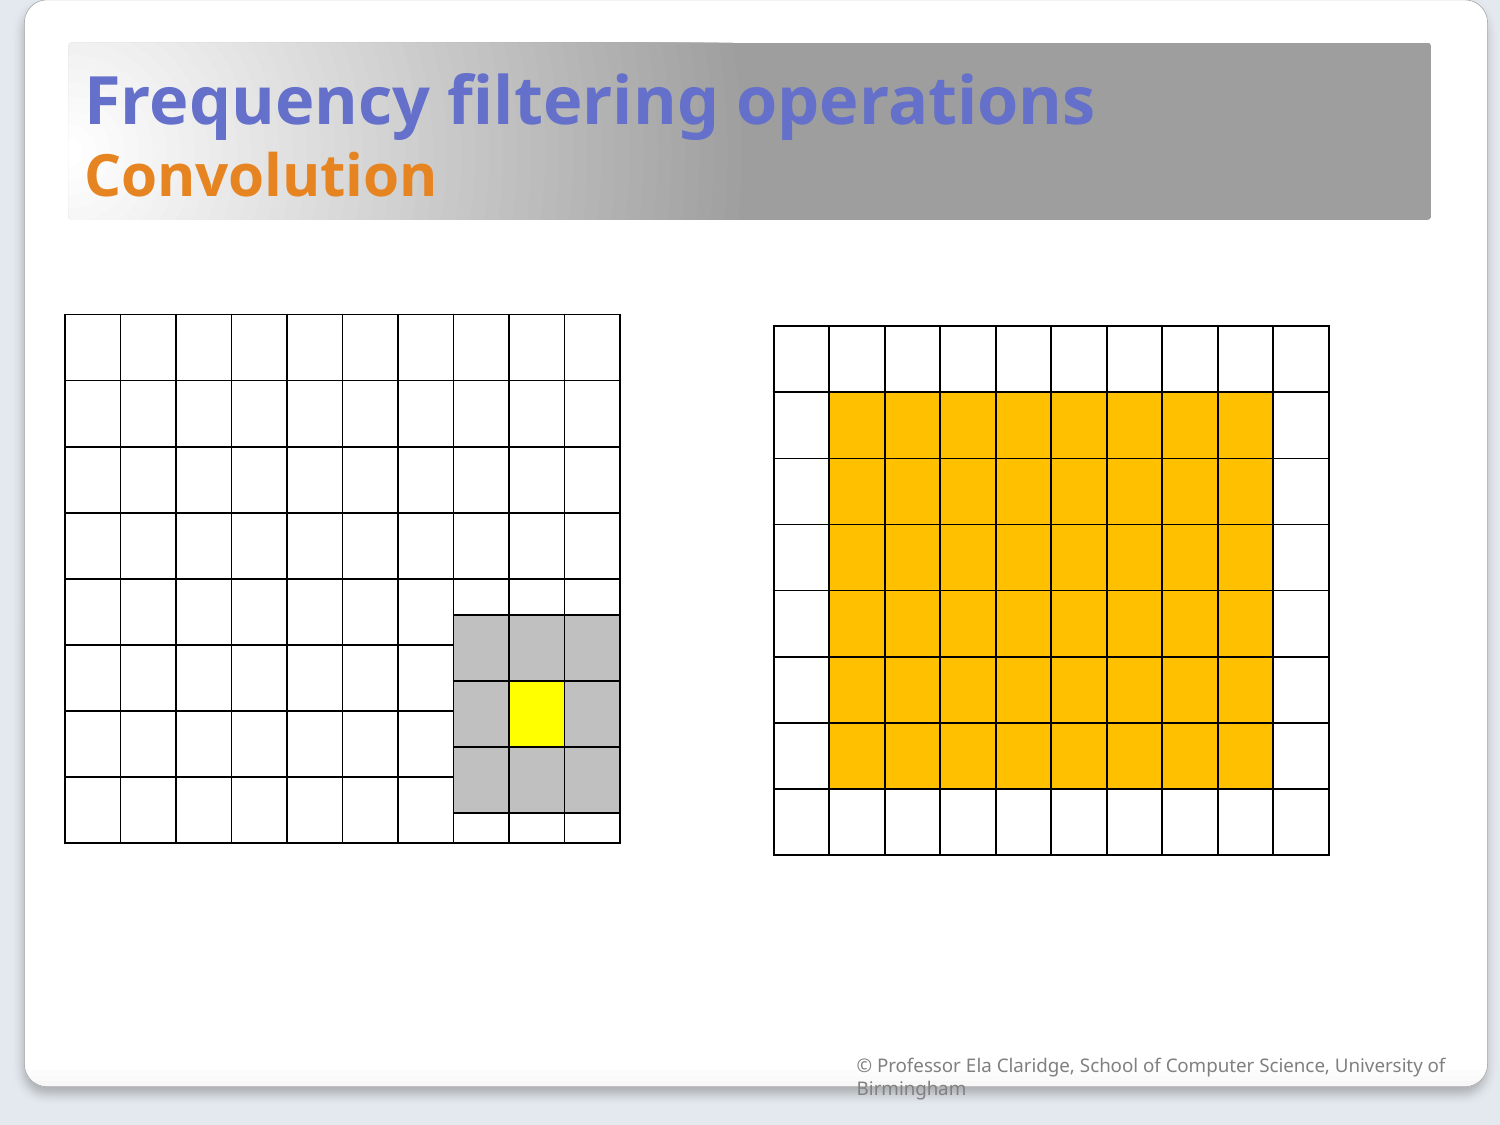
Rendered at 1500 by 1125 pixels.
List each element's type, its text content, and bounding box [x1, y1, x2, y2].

table_cell [177, 514, 231, 578]
table_header [565, 616, 619, 680]
table_cell [830, 790, 884, 854]
table_cell [399, 448, 453, 512]
table_cell [1108, 393, 1161, 458]
table_cell [177, 381, 231, 446]
table_cell [399, 778, 453, 842]
table_cell [454, 448, 508, 512]
table_header [66, 315, 120, 380]
table_cell [1274, 525, 1328, 590]
table_cell [565, 580, 619, 614]
table_cell [565, 814, 619, 842]
table_cell [997, 790, 1050, 854]
table_cell [830, 459, 884, 524]
table_header [775, 327, 828, 391]
table_cell [886, 393, 939, 458]
table_header [288, 315, 342, 380]
table_cell [232, 514, 286, 578]
table_cell [941, 658, 995, 722]
table_cell [1052, 459, 1106, 524]
table_header [886, 327, 939, 391]
table_cell [399, 712, 453, 776]
table_cell [66, 448, 120, 512]
table_cell [1052, 724, 1106, 788]
table_cell [941, 591, 995, 656]
table_cell [1219, 459, 1272, 524]
table_cell [454, 814, 508, 842]
table_cell [66, 381, 120, 446]
table_cell [121, 778, 175, 842]
table_cell [1274, 658, 1328, 722]
table_cell [830, 393, 884, 458]
table_cell [1219, 525, 1272, 590]
table_cell [941, 525, 995, 590]
table_cell [775, 790, 828, 854]
table_cell [66, 712, 120, 776]
table_cell [775, 591, 828, 656]
table_cell [1108, 658, 1161, 722]
table_cell [775, 393, 828, 458]
table_cell [1052, 591, 1106, 656]
table_cell [288, 448, 342, 512]
table_cell [454, 381, 508, 446]
table_cell [565, 748, 619, 812]
table_cell [232, 712, 286, 776]
table_header [1163, 327, 1217, 391]
table_cell [343, 381, 397, 446]
table_cell [1219, 724, 1272, 788]
table_cell [177, 646, 231, 710]
table_cell [565, 381, 619, 446]
table_cell [121, 646, 175, 710]
table_header [1274, 327, 1328, 391]
table_cell [1108, 459, 1161, 524]
table_cell [510, 381, 564, 446]
table_cell [775, 658, 828, 722]
table_cell [121, 580, 175, 644]
table_cell [343, 712, 397, 776]
table_cell [454, 514, 508, 578]
table_cell [565, 448, 619, 512]
table_cell [177, 712, 231, 776]
table_cell [565, 514, 619, 578]
table_cell [941, 790, 995, 854]
table_cell [997, 658, 1050, 722]
table_cell [1163, 658, 1217, 722]
table_cell [343, 646, 397, 710]
table_header [177, 315, 231, 380]
table_cell [1108, 724, 1161, 788]
table_cell [510, 748, 564, 812]
table_cell [830, 724, 884, 788]
table_cell [941, 724, 995, 788]
table_cell [1274, 591, 1328, 656]
table_header [510, 616, 564, 680]
table_cell [775, 525, 828, 590]
table_cell [1219, 658, 1272, 722]
table_cell [775, 459, 828, 524]
table_cell [177, 580, 231, 644]
table_cell [454, 682, 508, 746]
table_cell [66, 646, 120, 710]
table_cell [1052, 790, 1106, 854]
table_cell [1163, 591, 1217, 656]
table_cell [343, 514, 397, 578]
table_cell [886, 591, 939, 656]
table_cell [1219, 591, 1272, 656]
table_cell [1163, 724, 1217, 788]
table_cell [288, 712, 342, 776]
table_cell [941, 459, 995, 524]
table_cell [886, 658, 939, 722]
table_cell [232, 778, 286, 842]
table_cell [343, 778, 397, 842]
table_cell [510, 580, 564, 614]
table_header [121, 315, 175, 380]
table_cell [997, 724, 1050, 788]
table_cell [830, 591, 884, 656]
table_header [565, 315, 619, 380]
table_header [343, 315, 397, 380]
table_cell [1108, 790, 1161, 854]
table_cell [121, 448, 175, 512]
table_header [399, 315, 453, 380]
table_cell [565, 682, 619, 746]
table_cell [1274, 459, 1328, 524]
table_cell [510, 448, 564, 512]
table_header [830, 327, 884, 391]
table_header [454, 616, 508, 680]
table_cell [775, 724, 828, 788]
table_cell [399, 580, 453, 644]
table_cell [886, 790, 939, 854]
table_cell [1163, 459, 1217, 524]
table_header [997, 327, 1050, 391]
table_cell [177, 778, 231, 842]
table_cell [1274, 393, 1328, 458]
table_cell [232, 381, 286, 446]
table_cell [1274, 790, 1328, 854]
table_cell [1052, 658, 1106, 722]
table_cell [1163, 393, 1217, 458]
table_cell [1163, 790, 1217, 854]
table_cell [1163, 525, 1217, 590]
table_cell [288, 514, 342, 578]
table_cell [66, 580, 120, 644]
table_cell [121, 712, 175, 776]
table_cell [830, 525, 884, 590]
table_cell [997, 525, 1050, 590]
table_cell [454, 748, 508, 812]
title Frequency filtering operations Convolution [76, 42, 1420, 216]
table_cell [1108, 591, 1161, 656]
table_cell [1052, 525, 1106, 590]
table_header [232, 315, 286, 380]
table_cell [830, 658, 884, 722]
table_header [1108, 327, 1161, 391]
table_cell [1274, 724, 1328, 788]
table_cell [121, 514, 175, 578]
table_cell [343, 580, 397, 644]
table_cell [66, 778, 120, 842]
table_cell [121, 381, 175, 446]
table_cell [997, 591, 1050, 656]
table_cell [510, 814, 564, 842]
table_header [941, 327, 995, 391]
table_cell [399, 514, 453, 578]
table_cell [510, 682, 564, 746]
table_cell [232, 646, 286, 710]
table_header [454, 315, 508, 380]
table_cell [66, 514, 120, 578]
table_cell [1108, 525, 1161, 590]
table_cell [886, 459, 939, 524]
table_cell [232, 580, 286, 644]
table_cell [997, 459, 1050, 524]
table_cell [288, 778, 342, 842]
table_header [510, 315, 564, 380]
table_cell [399, 381, 453, 446]
table_cell [177, 448, 231, 512]
table_cell [343, 448, 397, 512]
table_cell [1219, 393, 1272, 458]
table_cell [941, 393, 995, 458]
table_header [1052, 327, 1106, 391]
table_cell [288, 646, 342, 710]
table_cell [997, 393, 1050, 458]
table_cell [288, 580, 342, 644]
table_cell [1052, 393, 1106, 458]
table_cell [510, 514, 564, 578]
table_cell [232, 448, 286, 512]
table_cell [454, 580, 508, 614]
table_cell [288, 381, 342, 446]
table_cell [886, 724, 939, 788]
table_cell [1219, 790, 1272, 854]
table_header [1219, 327, 1272, 391]
table_cell [399, 646, 453, 710]
table_cell [886, 525, 939, 590]
